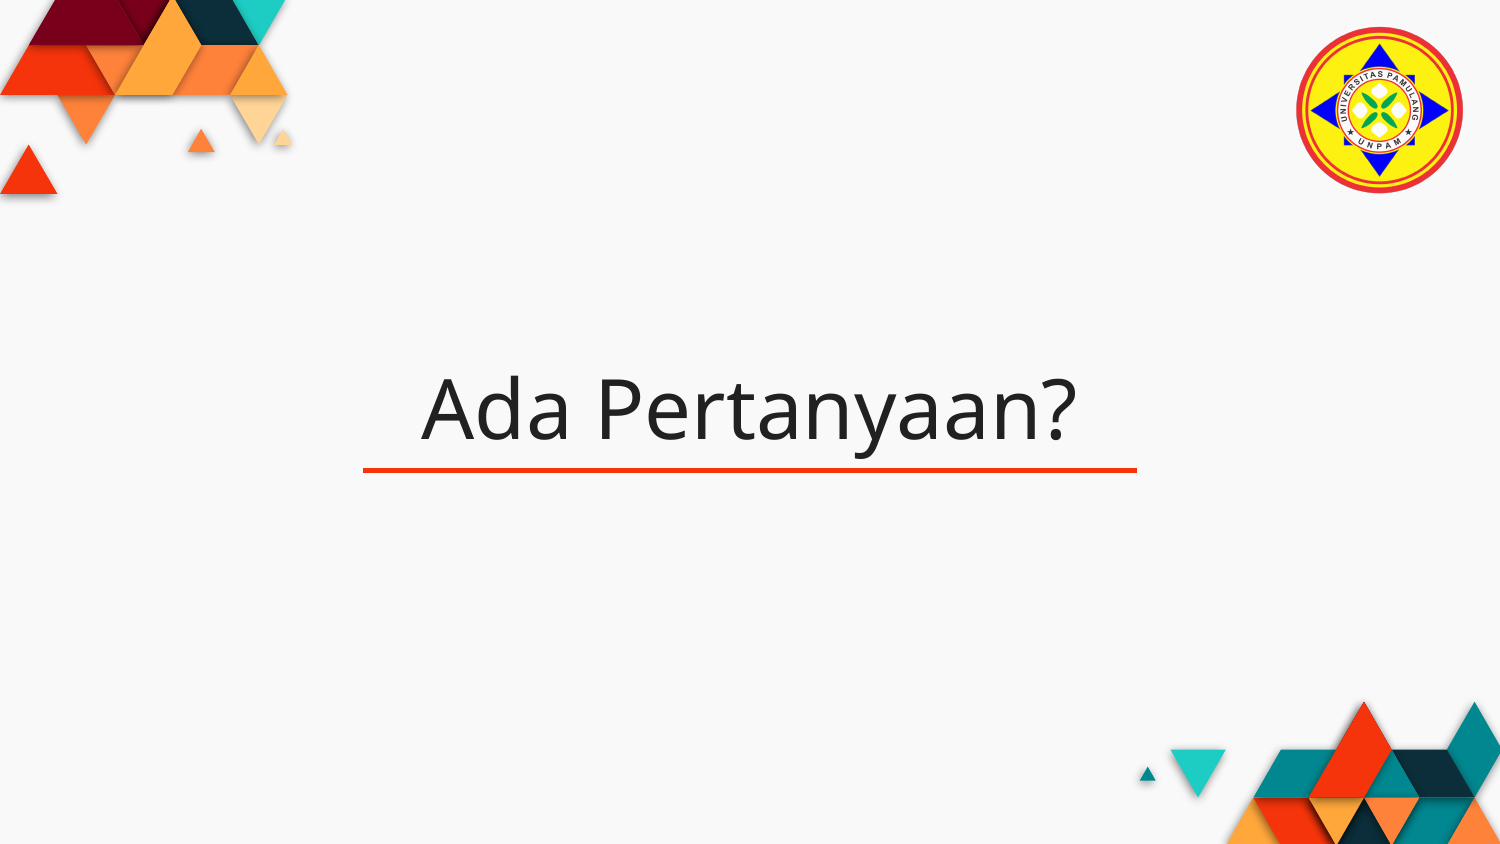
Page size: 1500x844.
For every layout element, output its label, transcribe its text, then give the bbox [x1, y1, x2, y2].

title Ada Pertanyaan? [383, 325, 1117, 468]
picture [1245, 10, 1500, 210]
